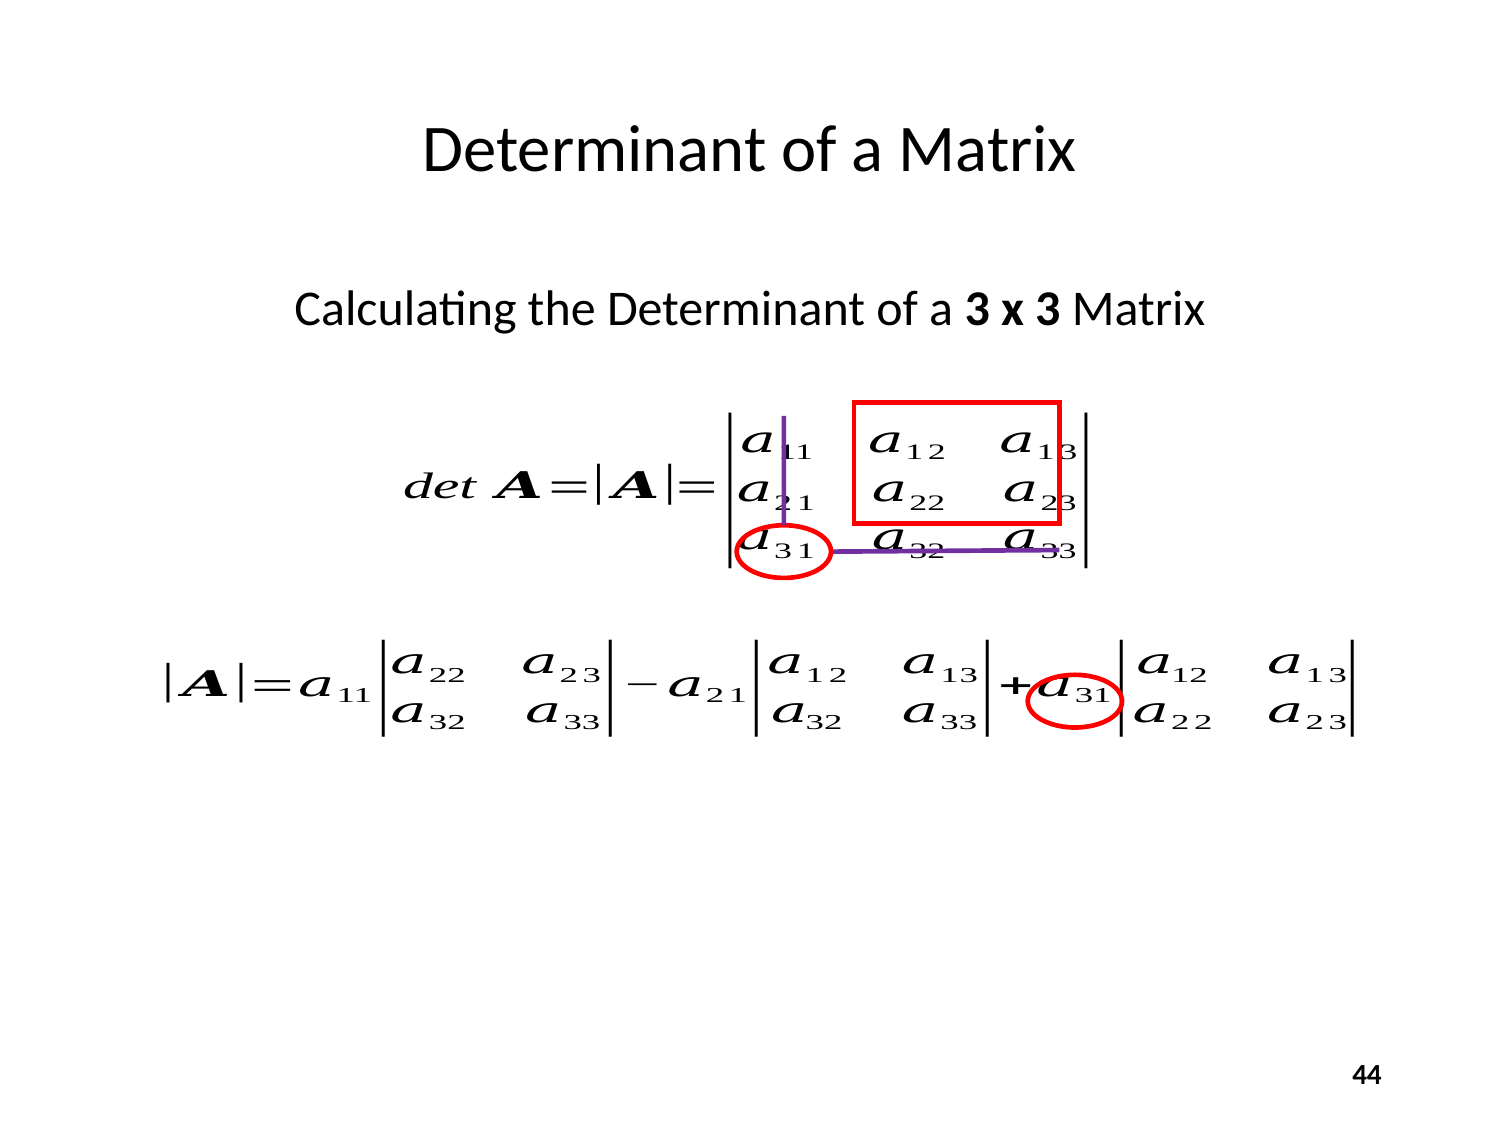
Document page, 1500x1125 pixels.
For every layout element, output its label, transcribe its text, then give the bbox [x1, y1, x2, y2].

text_box [853, 401, 1060, 525]
title Determinant of a Matrix [103, 59, 1397, 241]
text_box [1026, 673, 1124, 729]
slide_number 44 [1059, 1042, 1397, 1103]
text_box Calculating the Determinant of a 3 x 3 Matrix [266, 267, 1234, 343]
text_box [735, 524, 833, 579]
